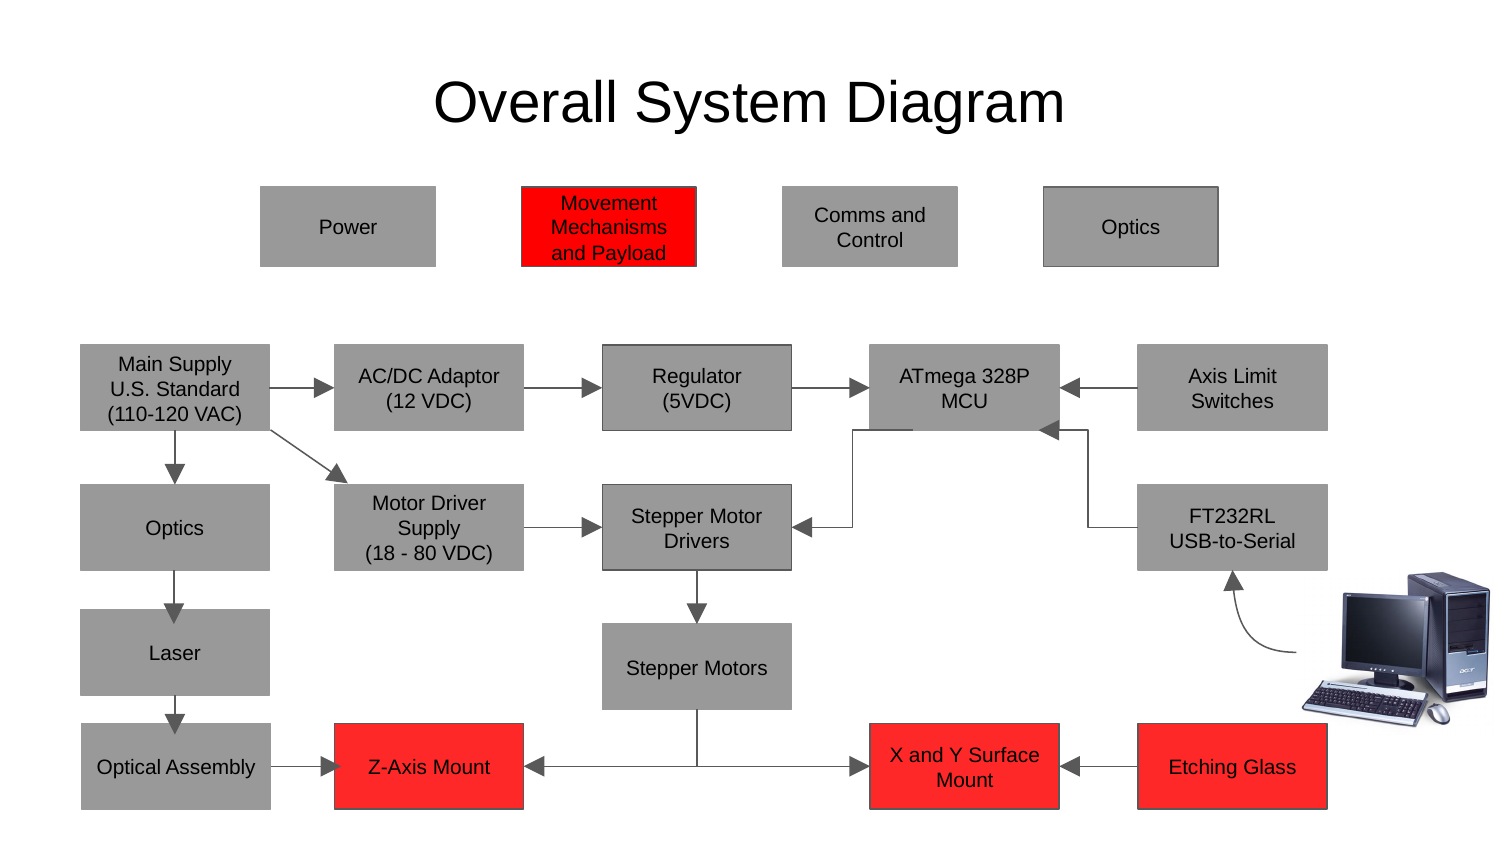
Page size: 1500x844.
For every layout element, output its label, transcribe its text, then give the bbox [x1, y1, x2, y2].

text_box Movement Mechanisms and Payload [521, 186, 697, 267]
text_box Power [260, 186, 436, 267]
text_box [1038, 430, 1139, 528]
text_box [791, 430, 913, 528]
text_box X and Y Surface Mount [870, 723, 1060, 809]
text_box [1232, 569, 1297, 653]
text_box Axis Limit Switches [1137, 345, 1328, 431]
text_box AC/DC Adaptor (12 VDC) [334, 345, 524, 431]
text_box Z-Axis Mount [334, 723, 524, 809]
picture [1296, 569, 1494, 735]
text_box ATmega 328P MCU [870, 345, 1060, 431]
text_box Etching Glass [1137, 723, 1328, 809]
text_box Regulator (5VDC) [602, 345, 792, 431]
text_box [581, 650, 639, 825]
text_box Optics [80, 484, 270, 570]
text_box Optics [1043, 186, 1219, 267]
text_box Stepper Motors [602, 624, 792, 710]
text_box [754, 650, 813, 825]
text_box Optical Assembly [81, 723, 271, 809]
text_box Laser [80, 609, 270, 695]
text_box FT232RL USB-to-Serial [1137, 484, 1328, 570]
text_box Stepper Motor Drivers [602, 484, 792, 570]
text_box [270, 429, 348, 484]
title Overall System Diagram [51, 49, 1449, 143]
text_box Motor Driver Supply (18 - 80 VDC) [334, 484, 524, 570]
text_box Main Supply U.S. Standard (110-120 VAC) [80, 345, 270, 431]
text_box Comms and Control [782, 186, 958, 267]
